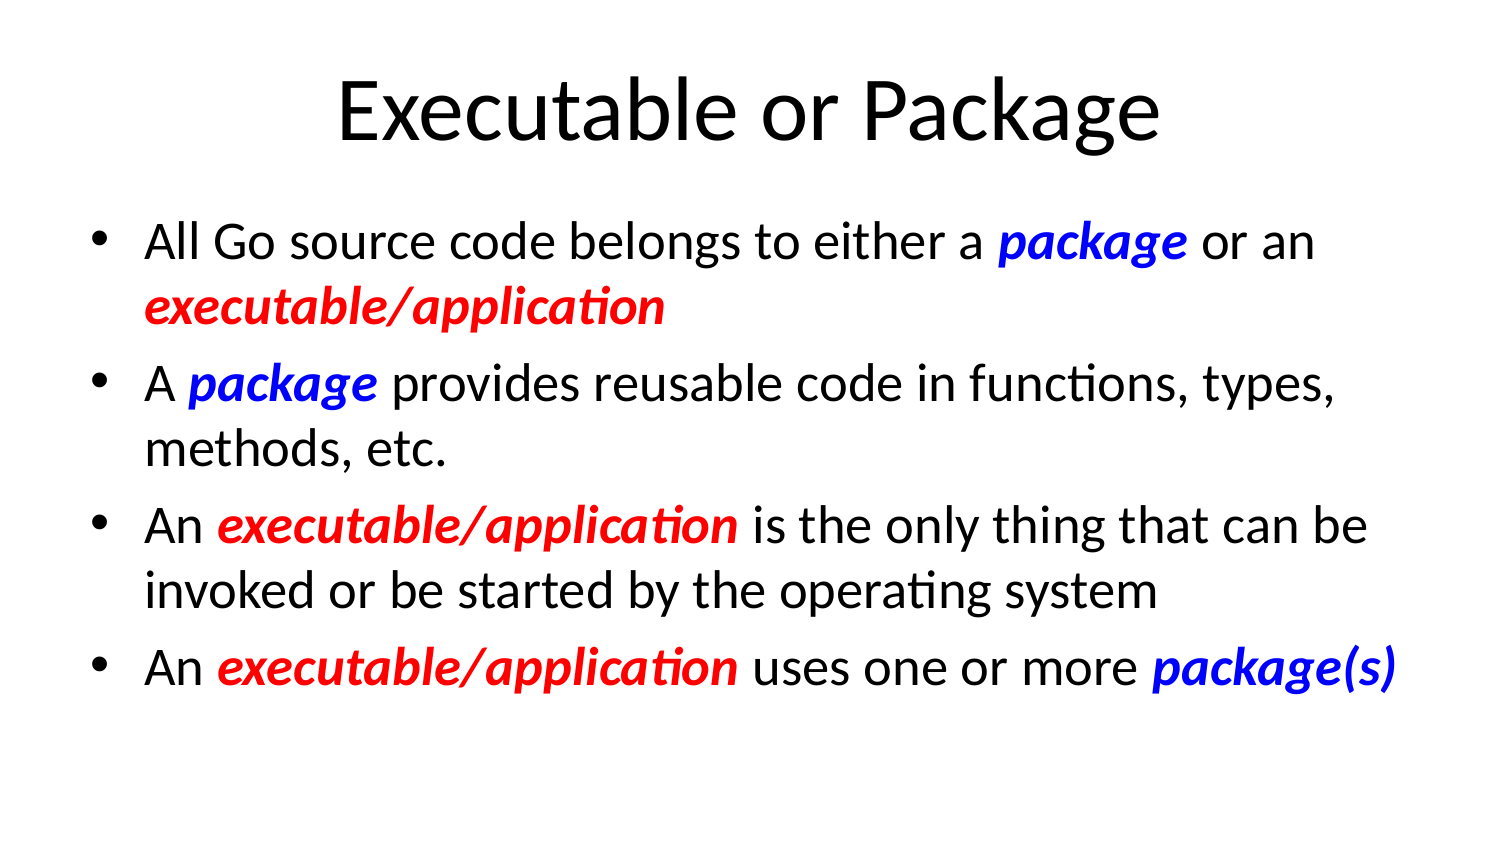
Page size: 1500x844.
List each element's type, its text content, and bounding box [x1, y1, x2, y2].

list All Go source code belongs to either a package or an executable/application A package provides reusable code in functions, types, methods, etc. An executable/application is the only thing that can be invoked or be started by the operating system An executable/application uses one or more package(s) [75, 196, 1425, 754]
title Executable or Package [75, 33, 1425, 175]
